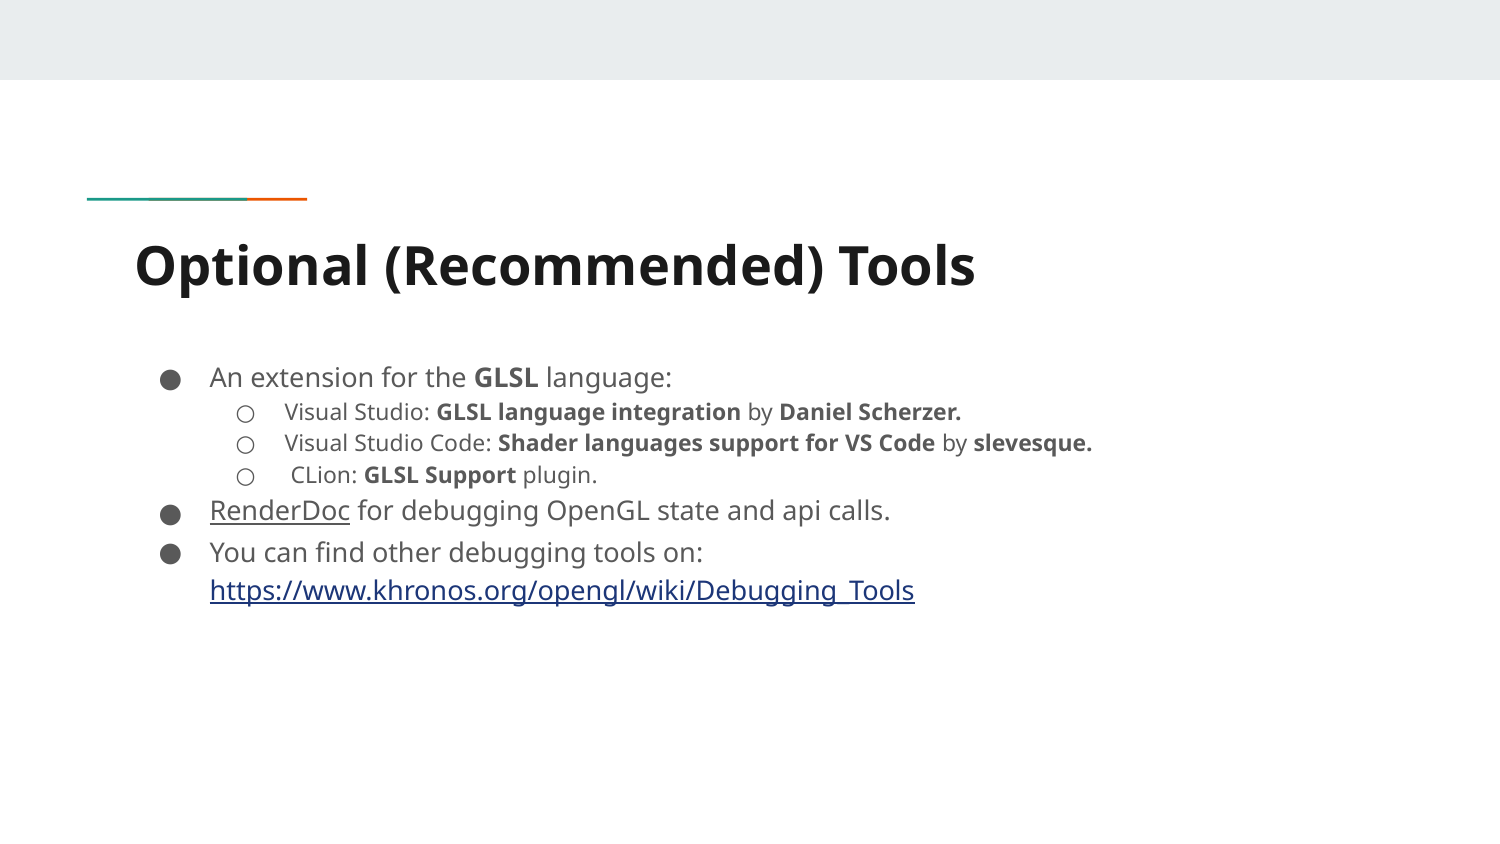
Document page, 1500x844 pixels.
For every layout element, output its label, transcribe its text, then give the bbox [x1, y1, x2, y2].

list An extension for the GLSL language: Visual Studio: GLSL language integration by Daniel Scherzer. Visual Studio Code: Shader languages support for VS Code by slevesque. CLion: GLSL Support plugin. RenderDoc for debugging OpenGL state and api calls. You can find other debugging tools on: https://www.khronos.org/opengl/wiki/Debugging_Tools [119, 341, 1381, 712]
title Optional (Recommended) Tools [119, 216, 1381, 305]
